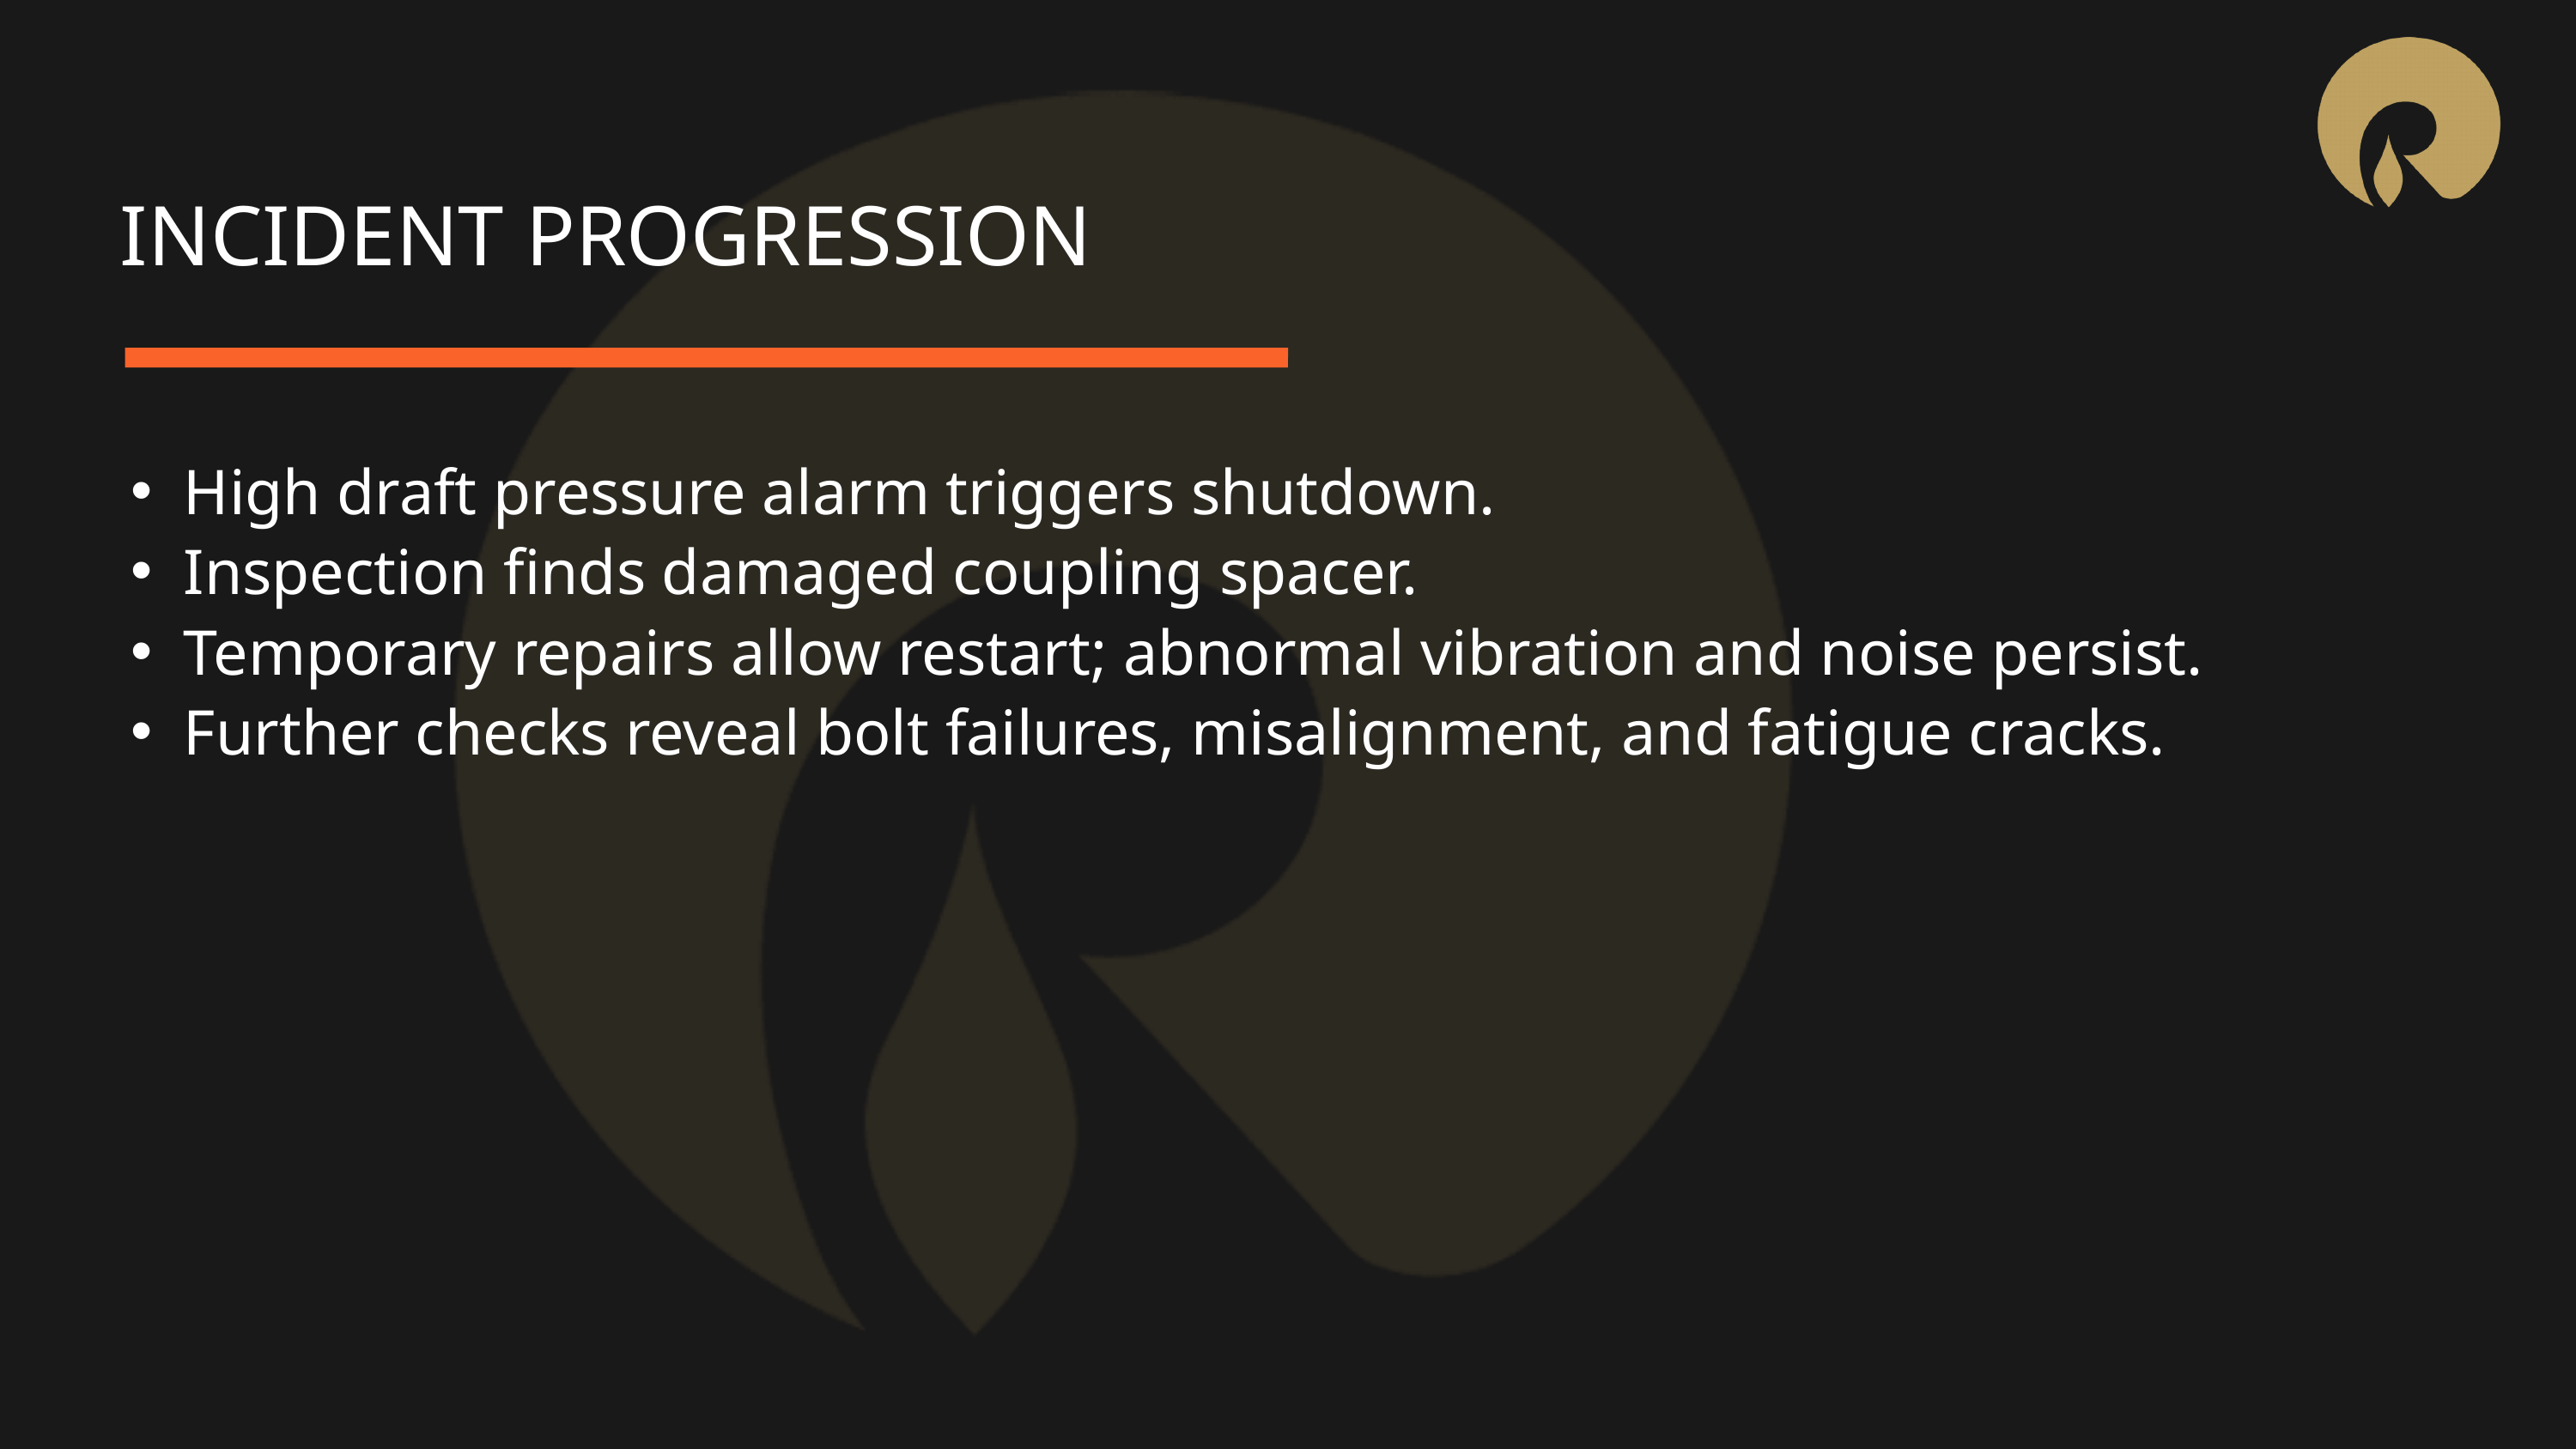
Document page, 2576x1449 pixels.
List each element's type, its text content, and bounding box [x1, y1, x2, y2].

text_box High draft pressure alarm triggers shutdown. Inspection finds damaged coupling spacer. Temporary repairs allow restart; abnormal vibration and noise persist. Further checks reveal bolt failures, misalignment, and fatigue cracks. [78, 446, 2361, 848]
text_box [2121, 24, 2576, 222]
text_box [0, 0, 2576, 1449]
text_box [119, 0, 1289, 366]
